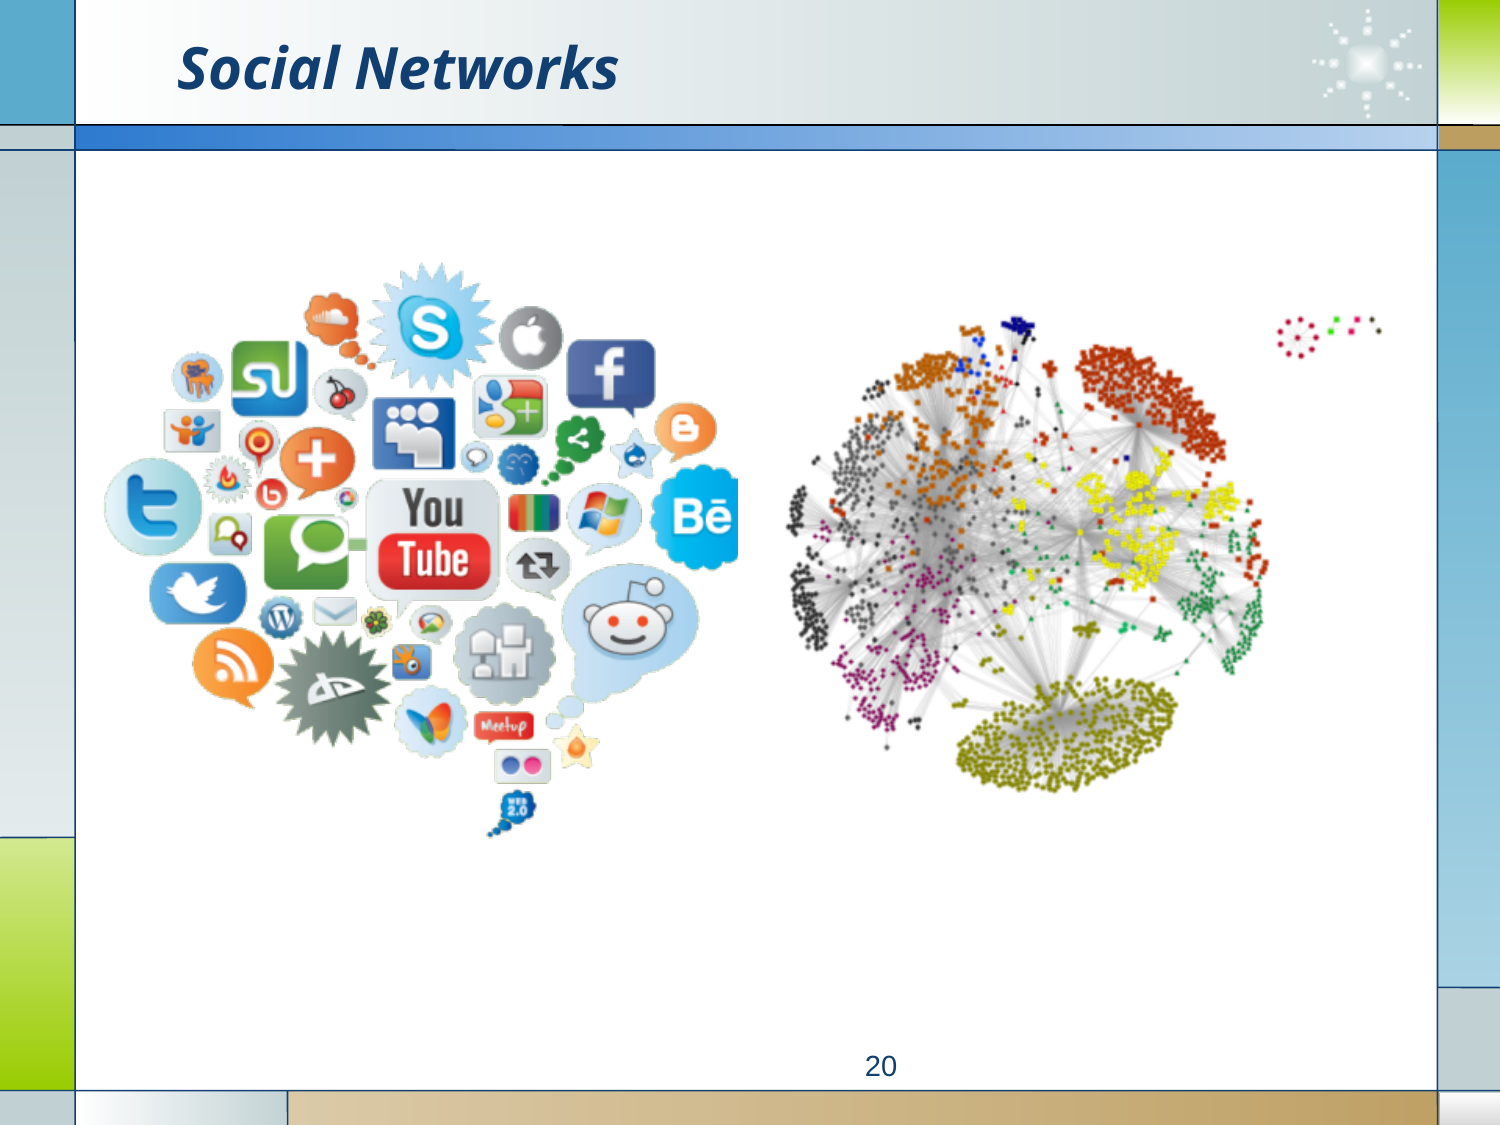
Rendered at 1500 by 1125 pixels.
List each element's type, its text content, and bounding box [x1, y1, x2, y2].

picture [86, 249, 1408, 848]
slide_number 20 [562, 1039, 913, 1081]
title Social Networks [162, 19, 1263, 113]
